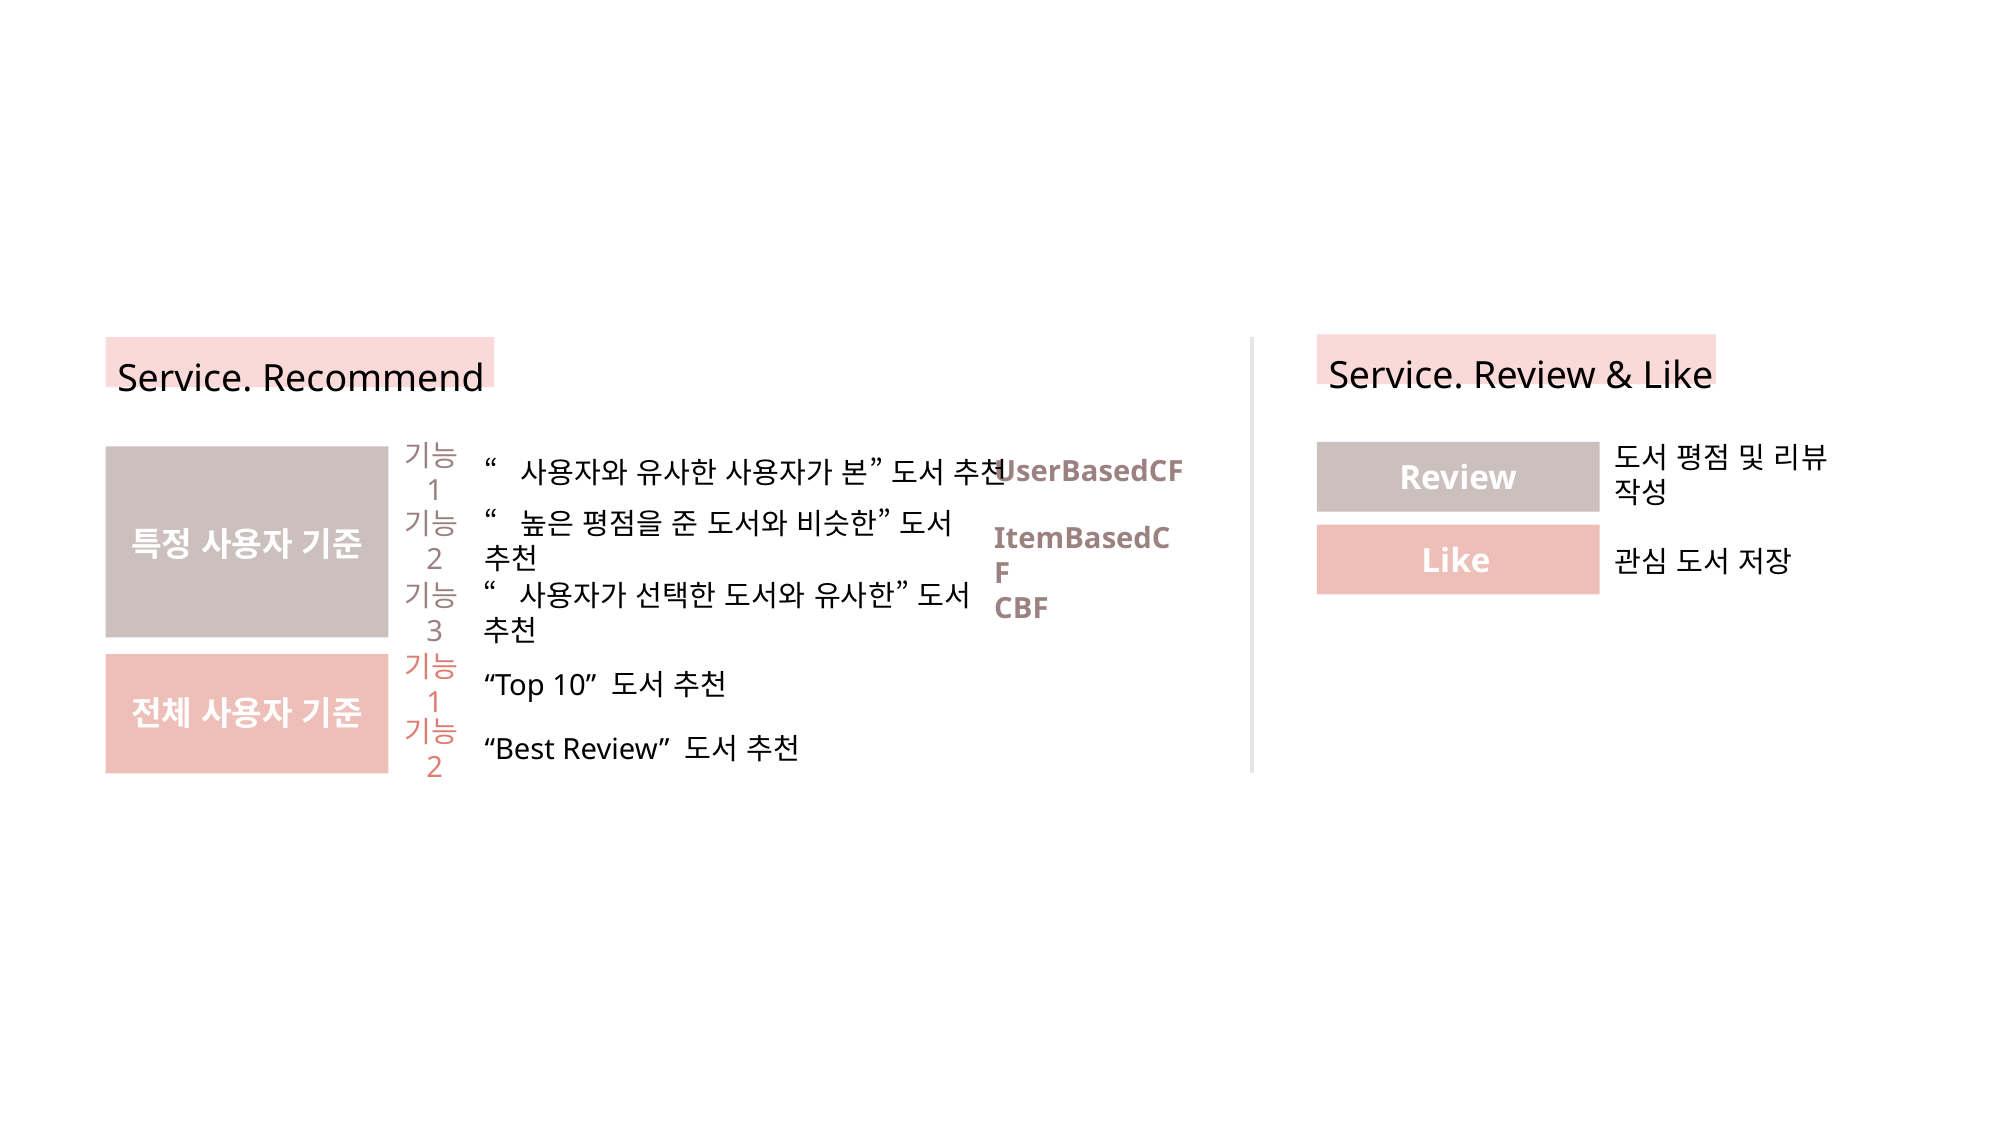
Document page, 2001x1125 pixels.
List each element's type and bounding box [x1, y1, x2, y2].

text_box [1313, 298, 1896, 595]
text_box [102, 301, 1200, 774]
